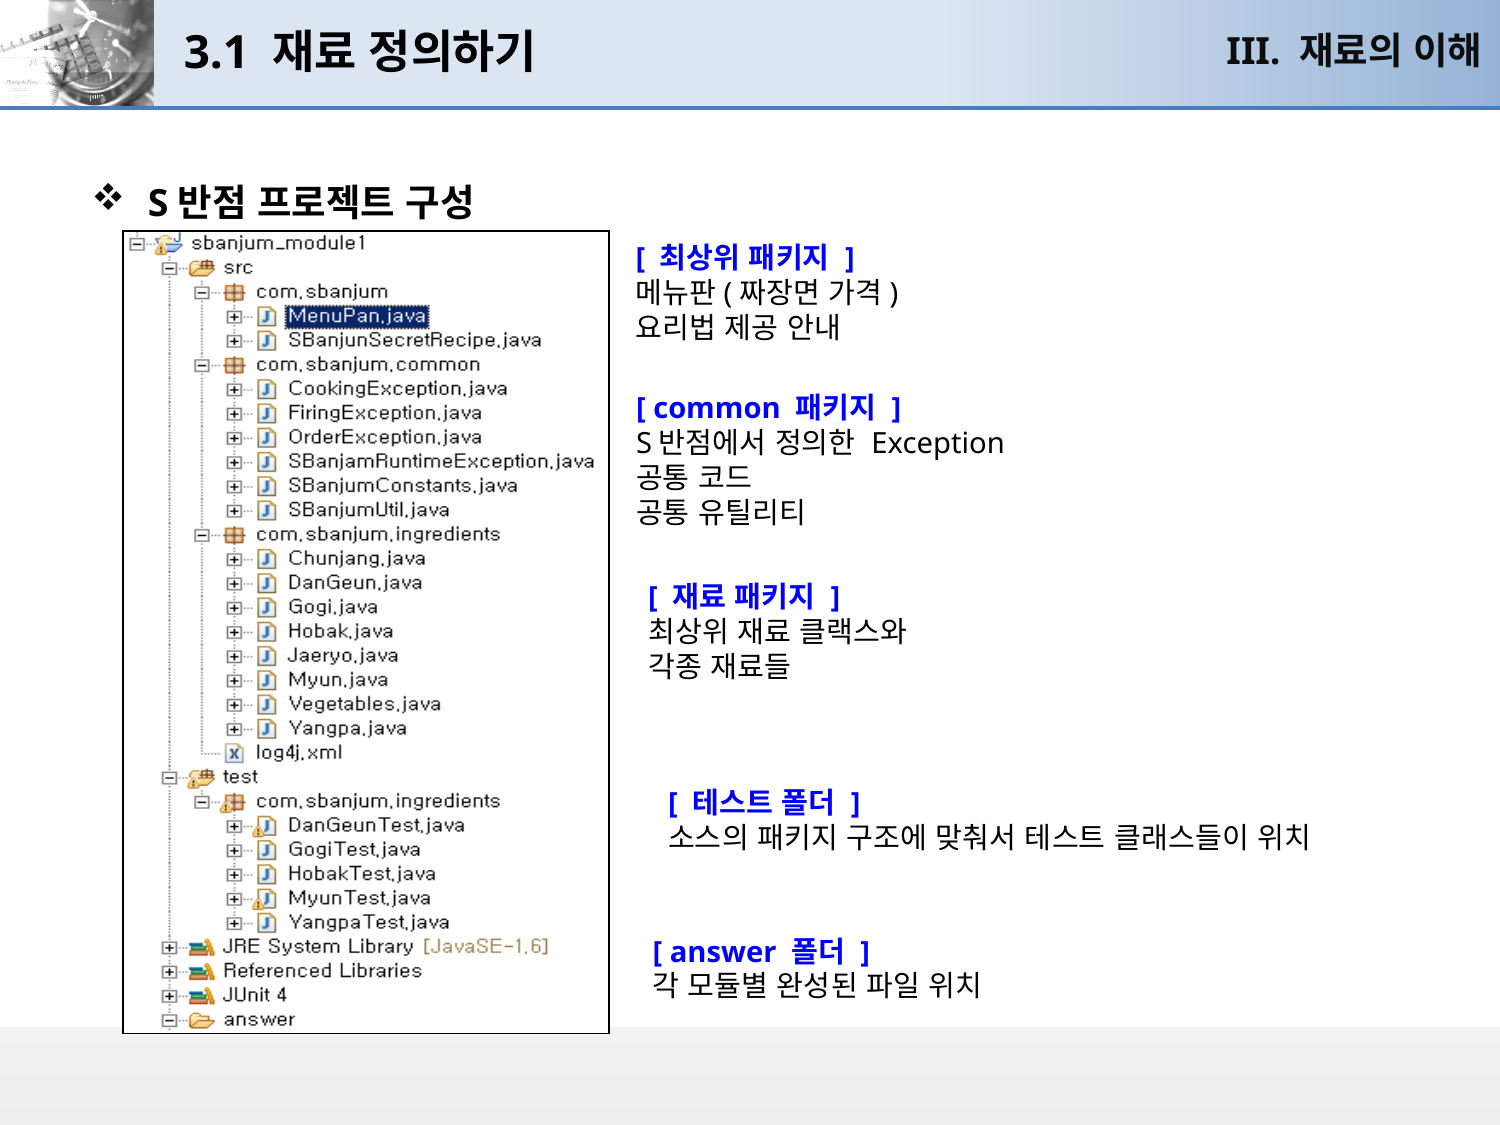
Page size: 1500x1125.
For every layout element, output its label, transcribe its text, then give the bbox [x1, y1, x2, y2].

picture [0, 0, 154, 106]
text_box [ 최상위 패키지 ] 메뉴판(짜장면 가격) 요리법 제공 안내 [620, 231, 914, 352]
text_box [ 테스트 폴더 ] 소스의 패키지 구조에 맞춰서 테스트 클래스들이 위치 [653, 777, 1327, 862]
text_box [ answer 폴더 ] 각 모듈별 완성된 파일 위치 [637, 925, 998, 1011]
text_box [ common 패키지 ] S반점에서 정의한 Exception 공통 코드 공통 유틸리티 [621, 382, 1021, 537]
picture [123, 231, 609, 1033]
title 3.1 재료 정의하기 [169, 7, 1055, 94]
list S반점 프로젝트 구성 [76, 149, 1459, 1012]
text_box [ 재료 패키지 ] 최상위 재료 클랙스와 각종 재료들 [633, 571, 923, 691]
text_box III. 재료의 이해 [1021, 19, 1483, 78]
